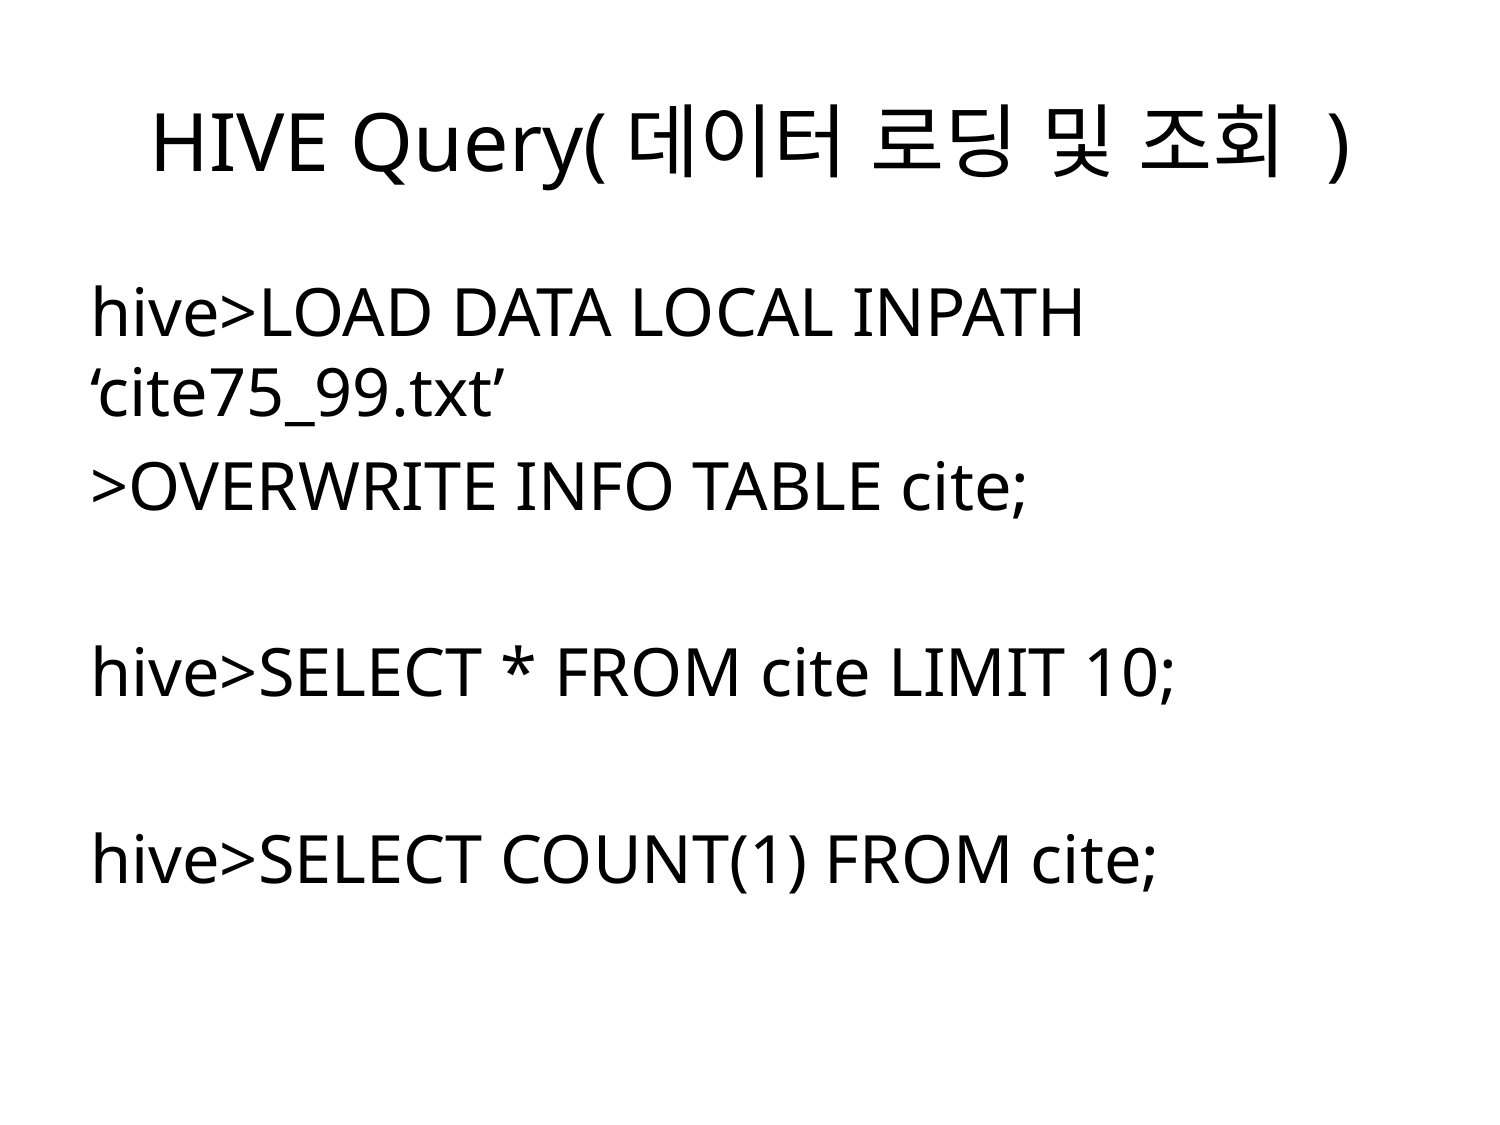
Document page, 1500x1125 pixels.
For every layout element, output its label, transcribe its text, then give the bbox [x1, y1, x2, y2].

title HIVE Query(데이터 로딩 및 조회 ) [75, 45, 1425, 233]
list hive>LOAD DATA LOCAL INPATH ‘cite75_99.txt’ >OVERWRITE INFO TABLE cite; hive>SELECT * FROM cite LIMIT 10; hive>SELECT COUNT(1) FROM cite; [75, 262, 1425, 1005]
